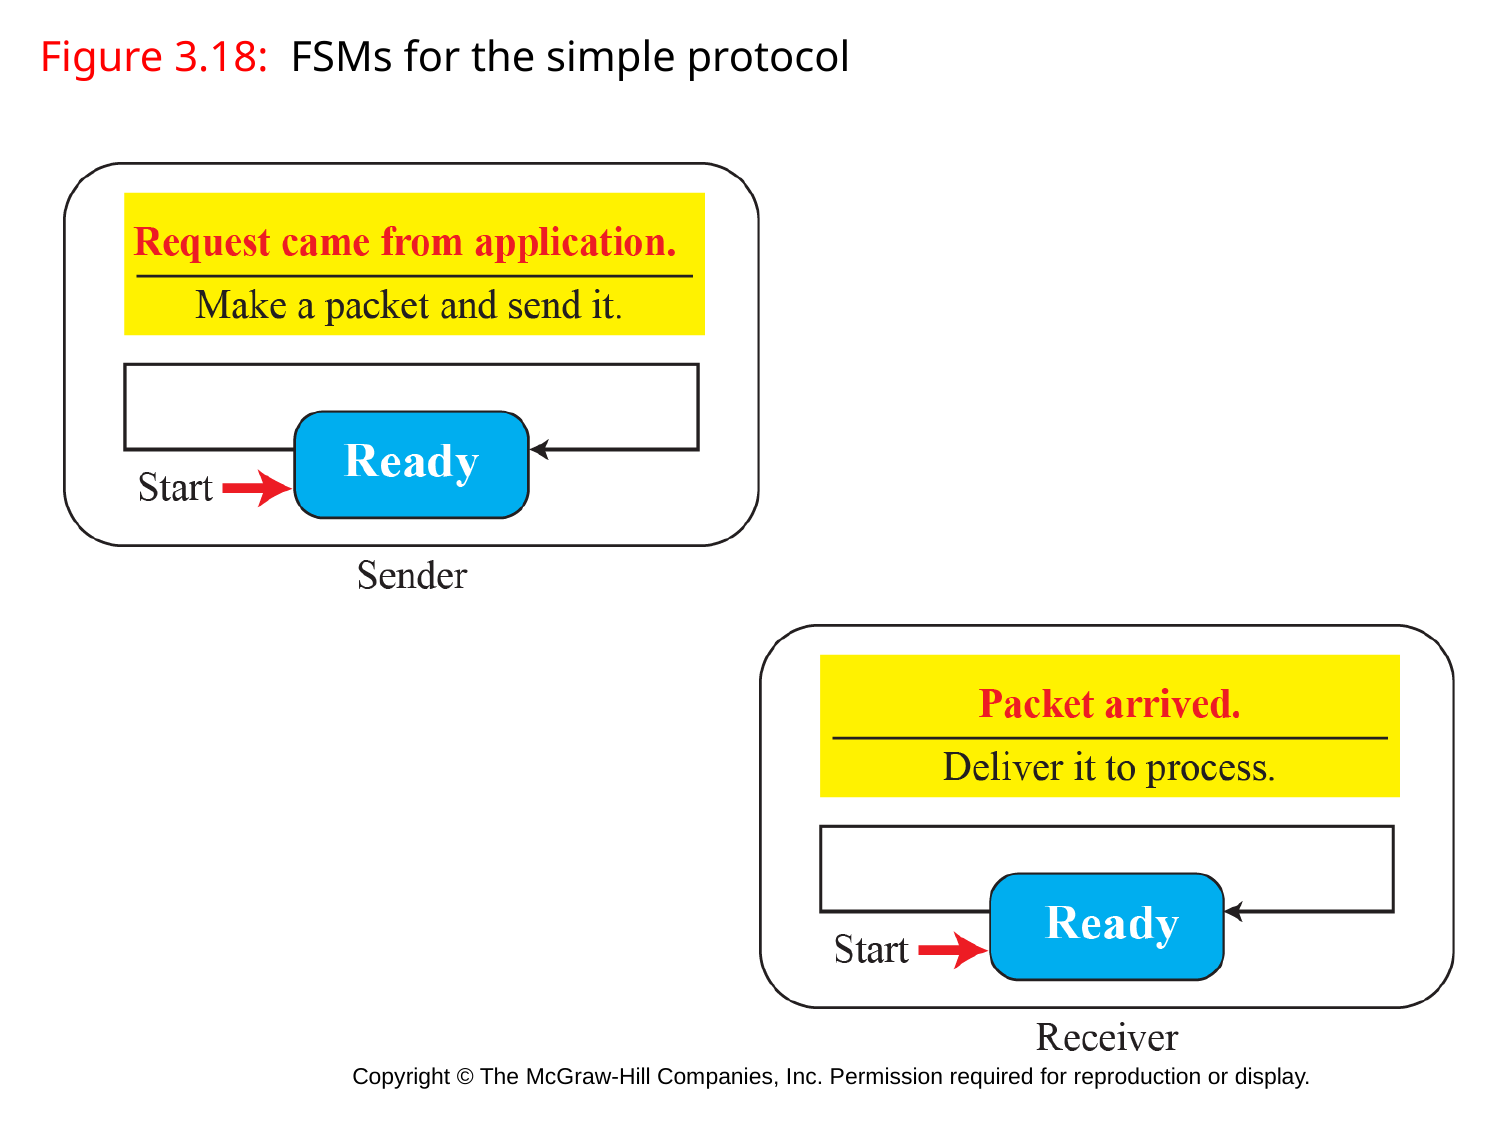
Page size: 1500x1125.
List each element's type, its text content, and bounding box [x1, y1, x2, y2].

text_box Figure 3.18: FSMs for the simple protocol [24, 22, 1363, 87]
picture [63, 162, 760, 601]
picture [758, 624, 1455, 1064]
